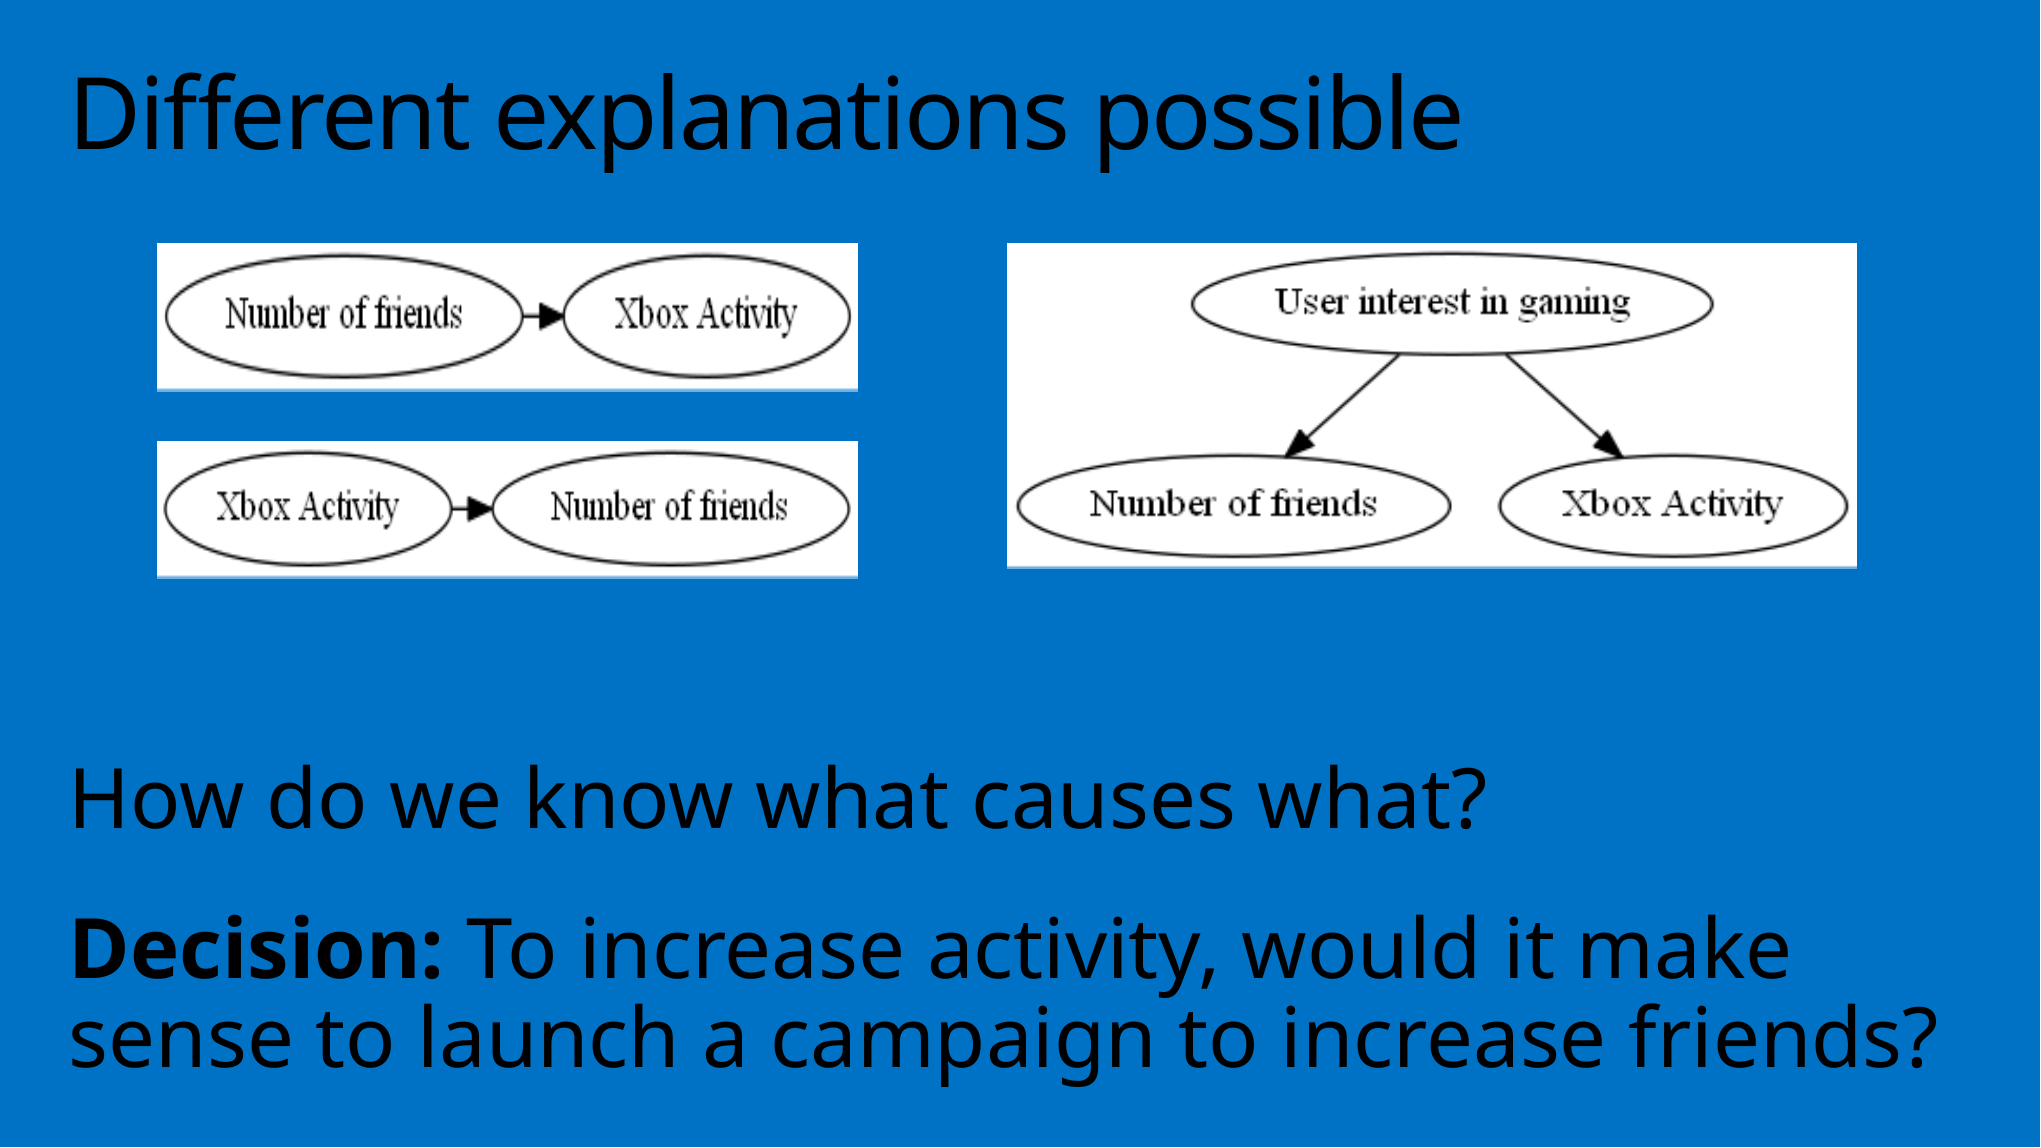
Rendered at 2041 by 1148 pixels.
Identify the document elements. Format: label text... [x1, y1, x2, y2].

picture [157, 243, 858, 393]
picture [157, 441, 858, 580]
picture [1007, 243, 1857, 570]
title Different explanations possible [45, 48, 1996, 198]
list How do we know what causes what? Decision: To increase activity, would it make sense to launch a campaign to increase friends? [45, 198, 1996, 1122]
